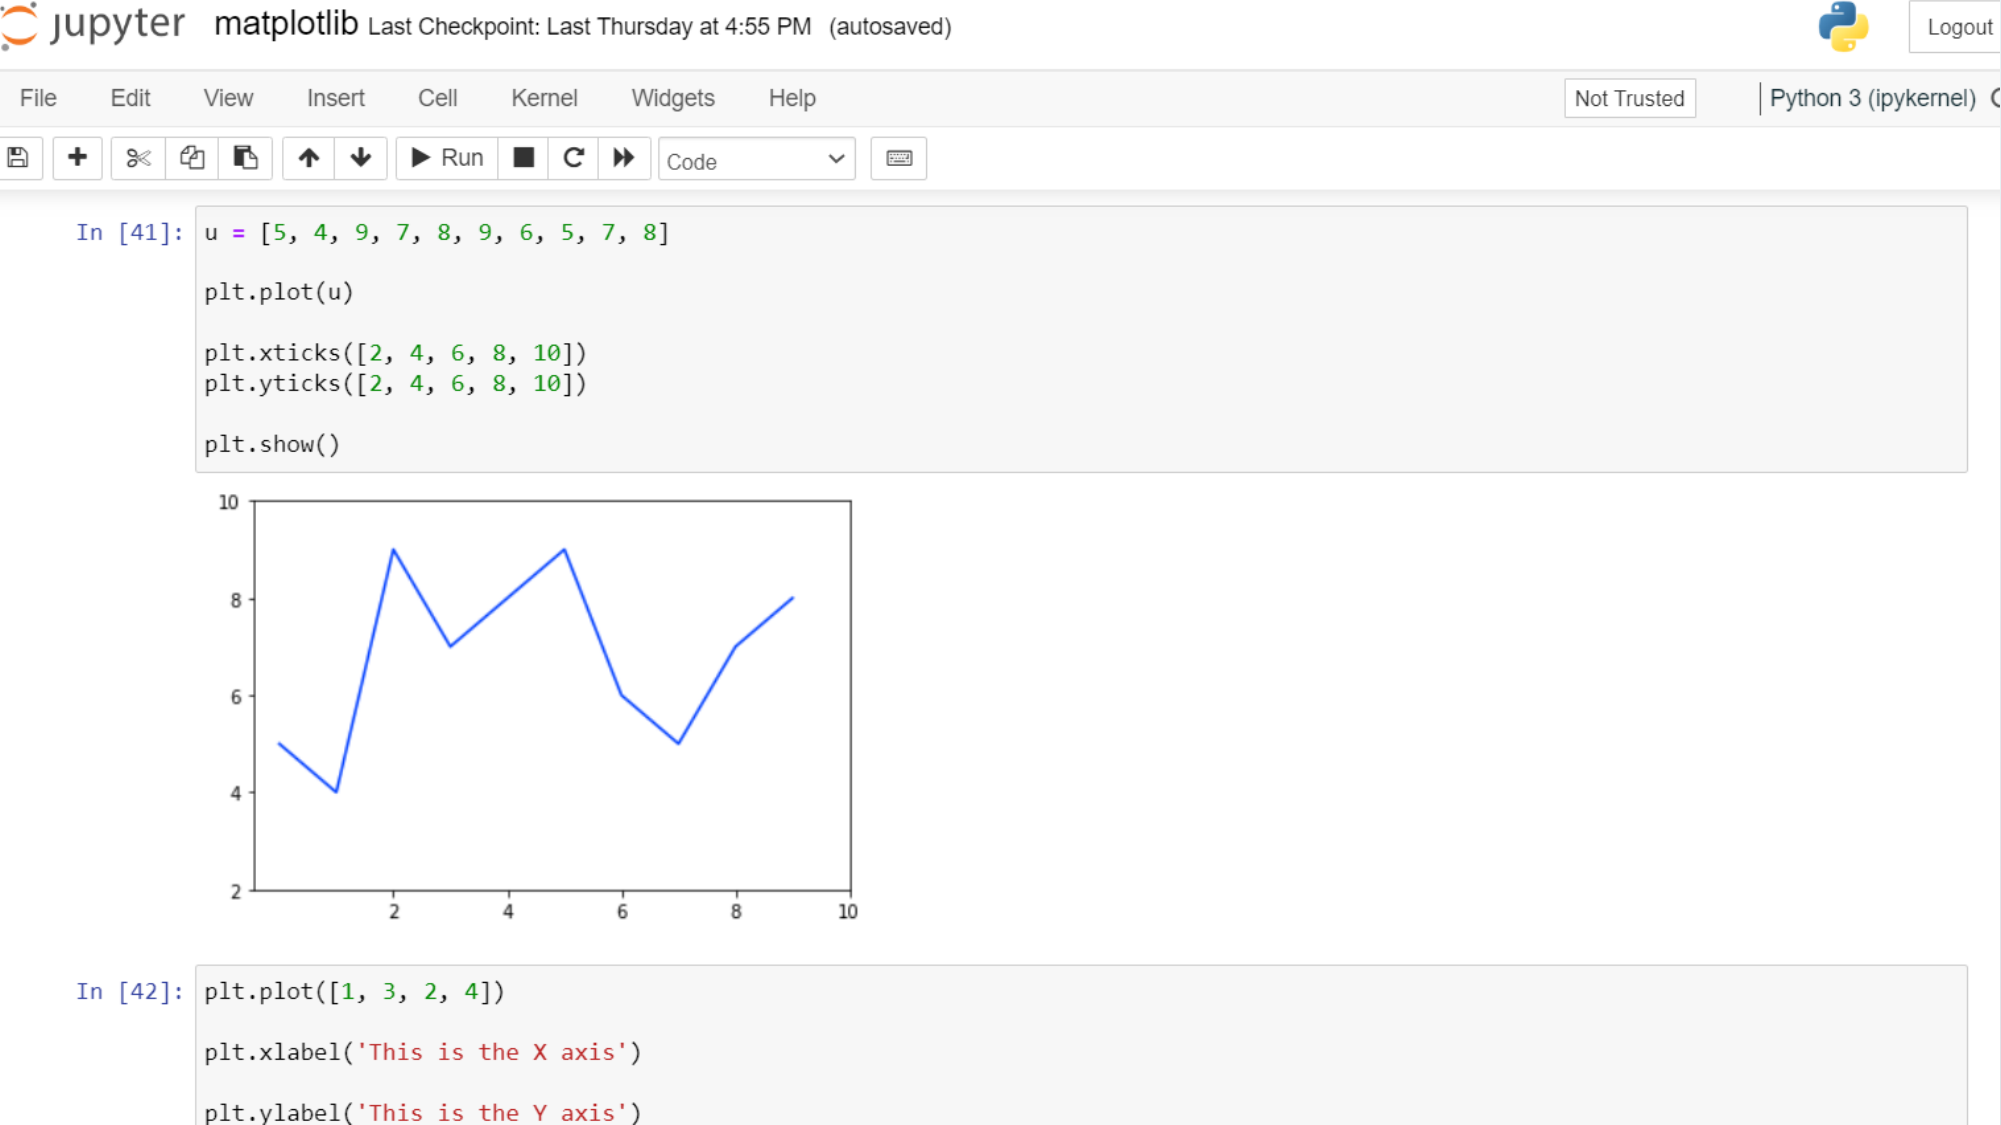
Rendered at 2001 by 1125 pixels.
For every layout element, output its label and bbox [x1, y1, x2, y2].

list [0, 0, 2000, 1125]
